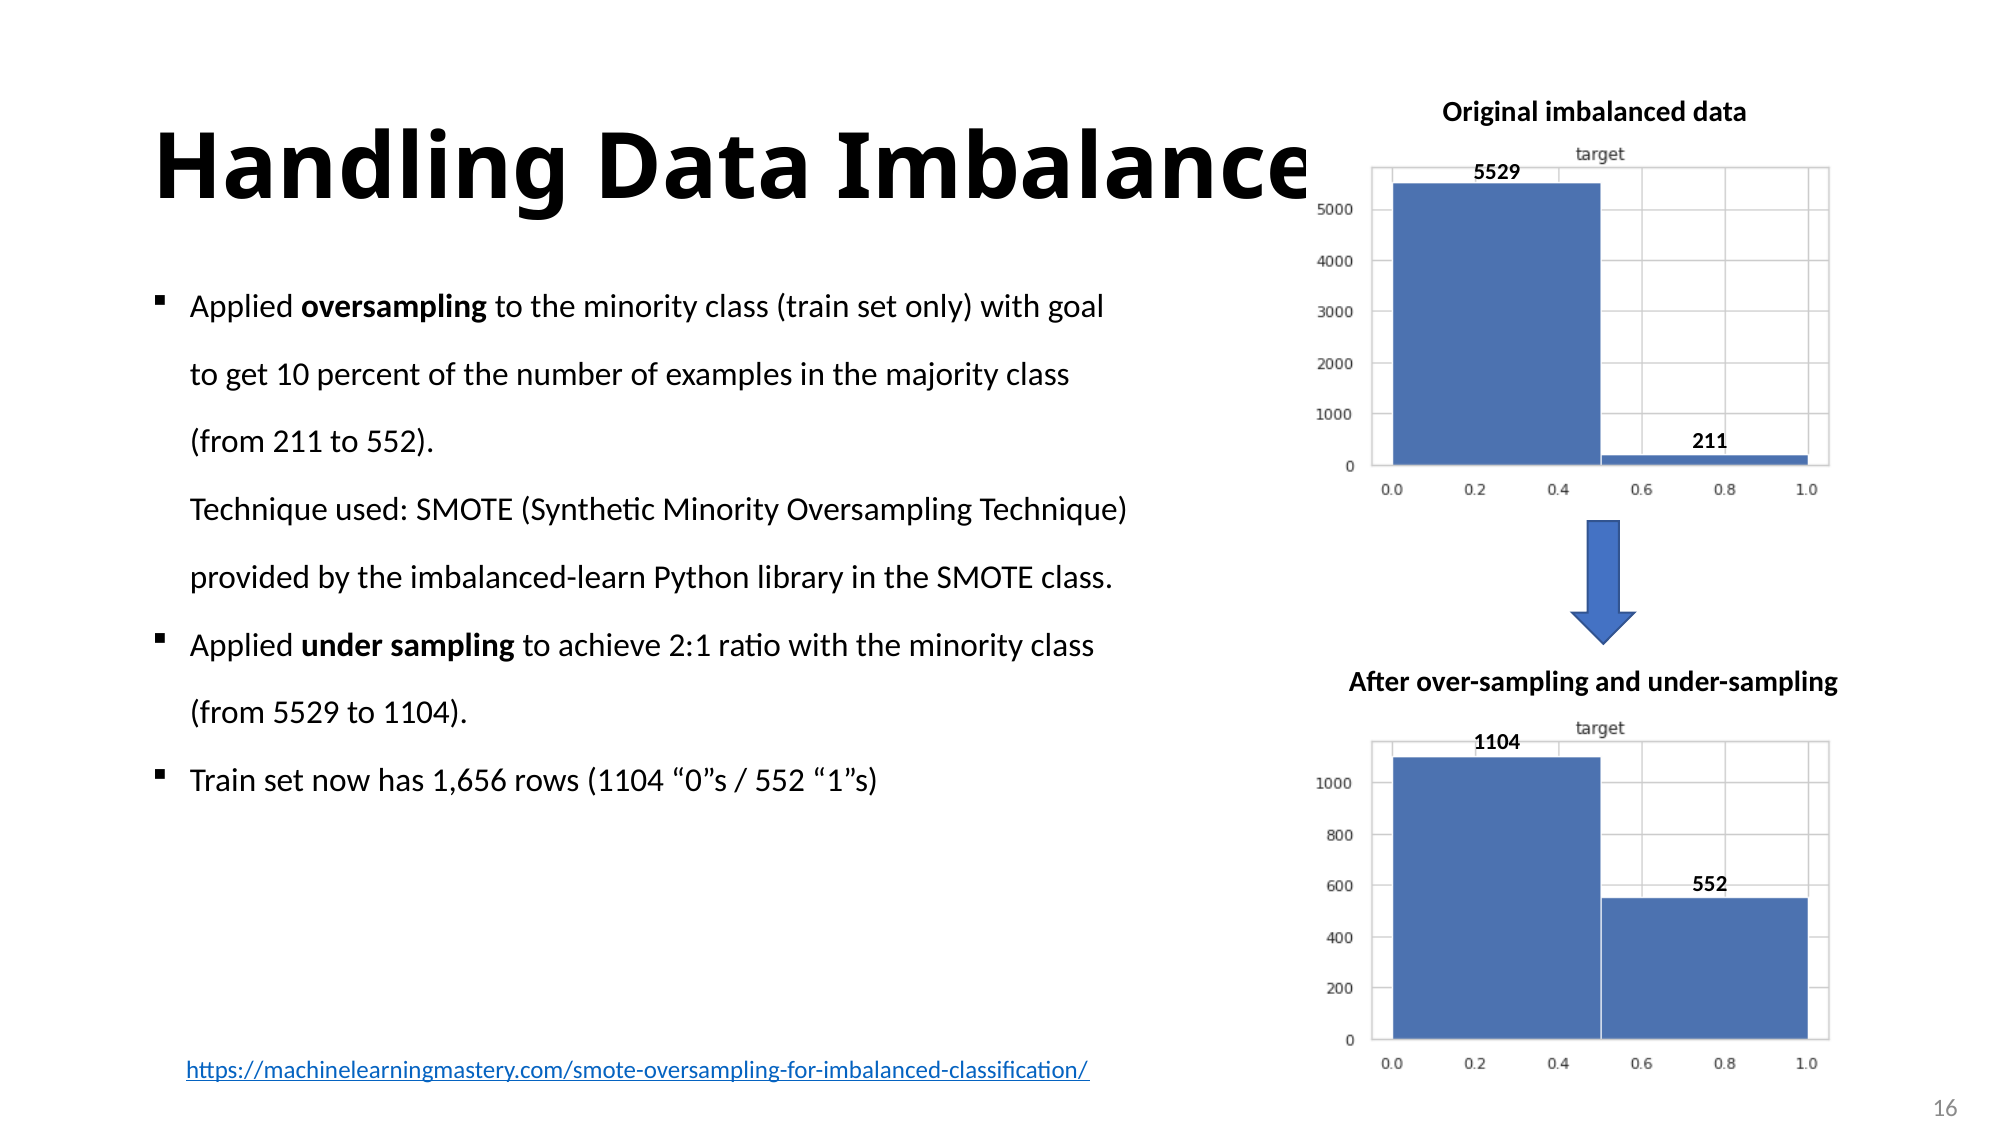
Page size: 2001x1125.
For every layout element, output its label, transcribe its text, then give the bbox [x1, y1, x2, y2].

text_box Original imbalanced data [1357, 84, 1833, 135]
text_box https://machinelearningmastery.com/smote-oversampling-for-imbalanced-classification/ [171, 1045, 1172, 1091]
title Handling Data Imbalance [137, 59, 1863, 278]
text_box [1569, 520, 1637, 646]
picture [1306, 711, 1838, 1080]
text_box After over-sampling and under-sampling [1308, 654, 1879, 705]
list Applied oversampling to the minority class (train set only) with goal to get 10 percent of the number of examples in the majority class (from 211 to 552). Technique used: SMOTE (Synthetic Minority Oversampling Technique) provided by the imbalanced-learn Python library in the SMOTE class. Applied under sampling to achieve 2:1 ratio with the minority class (from 5529 to 1104). Train set now has 1,656 rows (1104 “0”s / 552 “1”s) [137, 248, 1156, 1069]
picture [1306, 137, 1838, 506]
slide_number 16 [1523, 1076, 1974, 1125]
